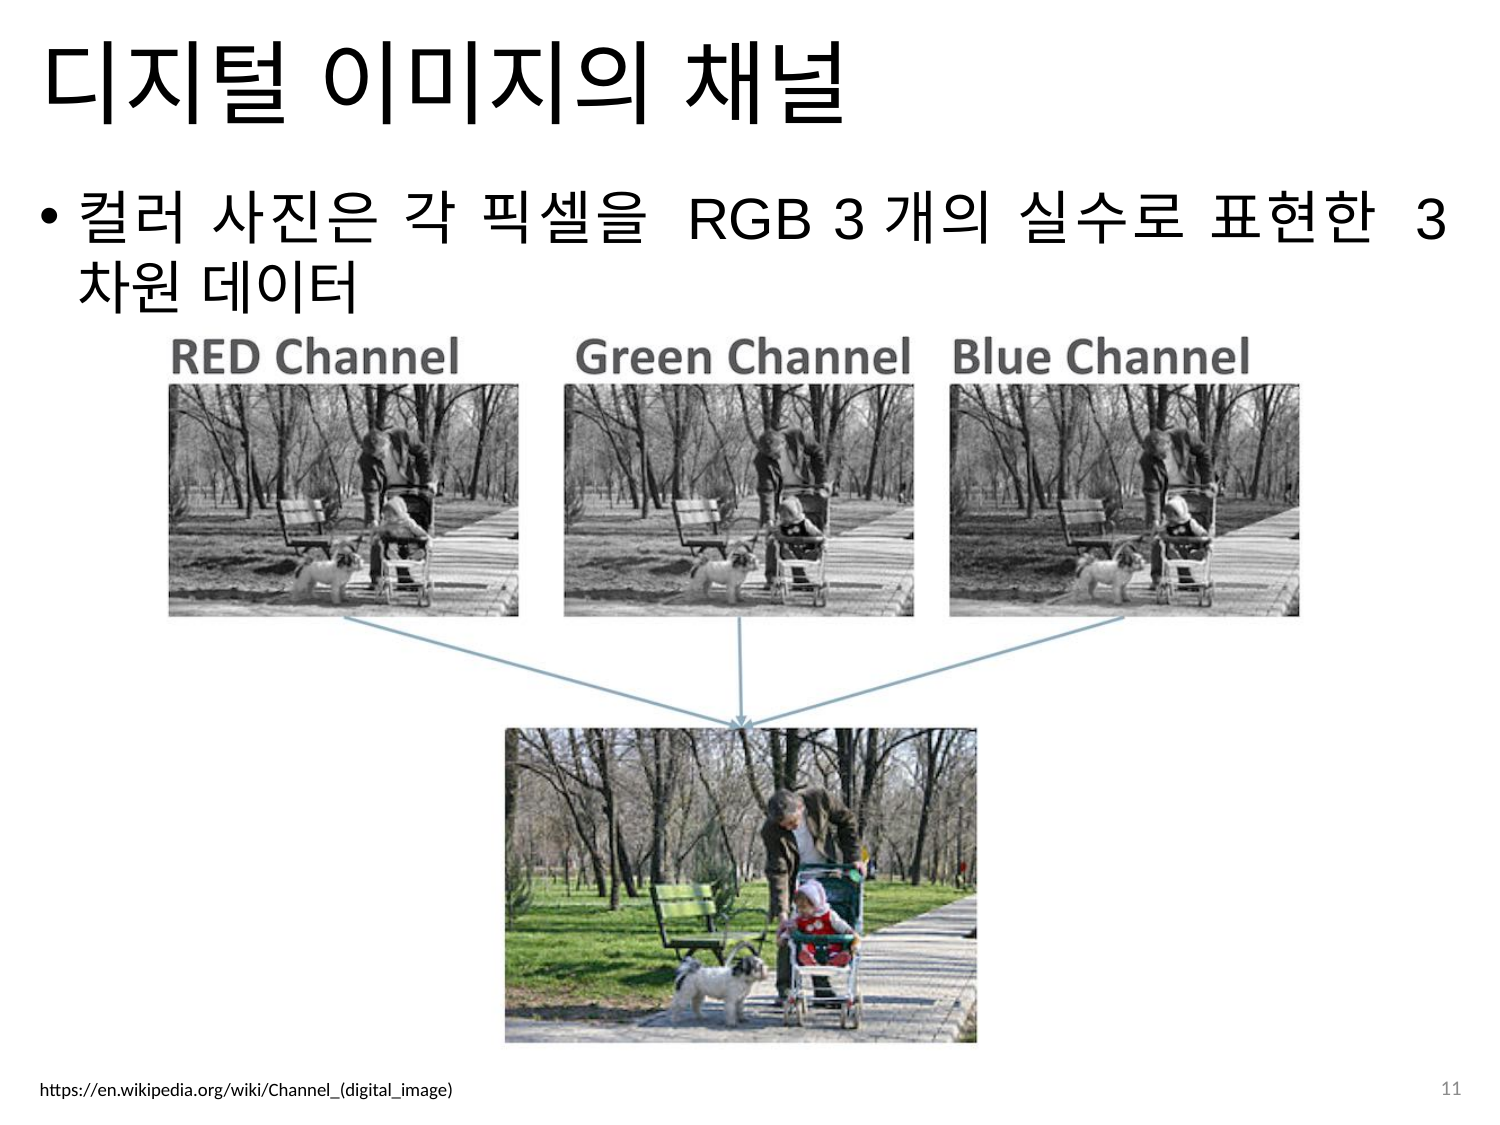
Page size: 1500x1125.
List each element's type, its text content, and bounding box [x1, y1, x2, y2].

slide_number 11 [1347, 1067, 1477, 1108]
title 디지털 이미지의 채널 [24, 17, 1477, 159]
list 컬러 사진은 각 픽셀을 RGB 3개의 실수로 표현한 3차원 데이터 [24, 173, 1477, 1040]
picture [161, 318, 1308, 1054]
text_box https://en.wikipedia.org/wiki/Channel_(digital_image) [24, 1069, 775, 1108]
